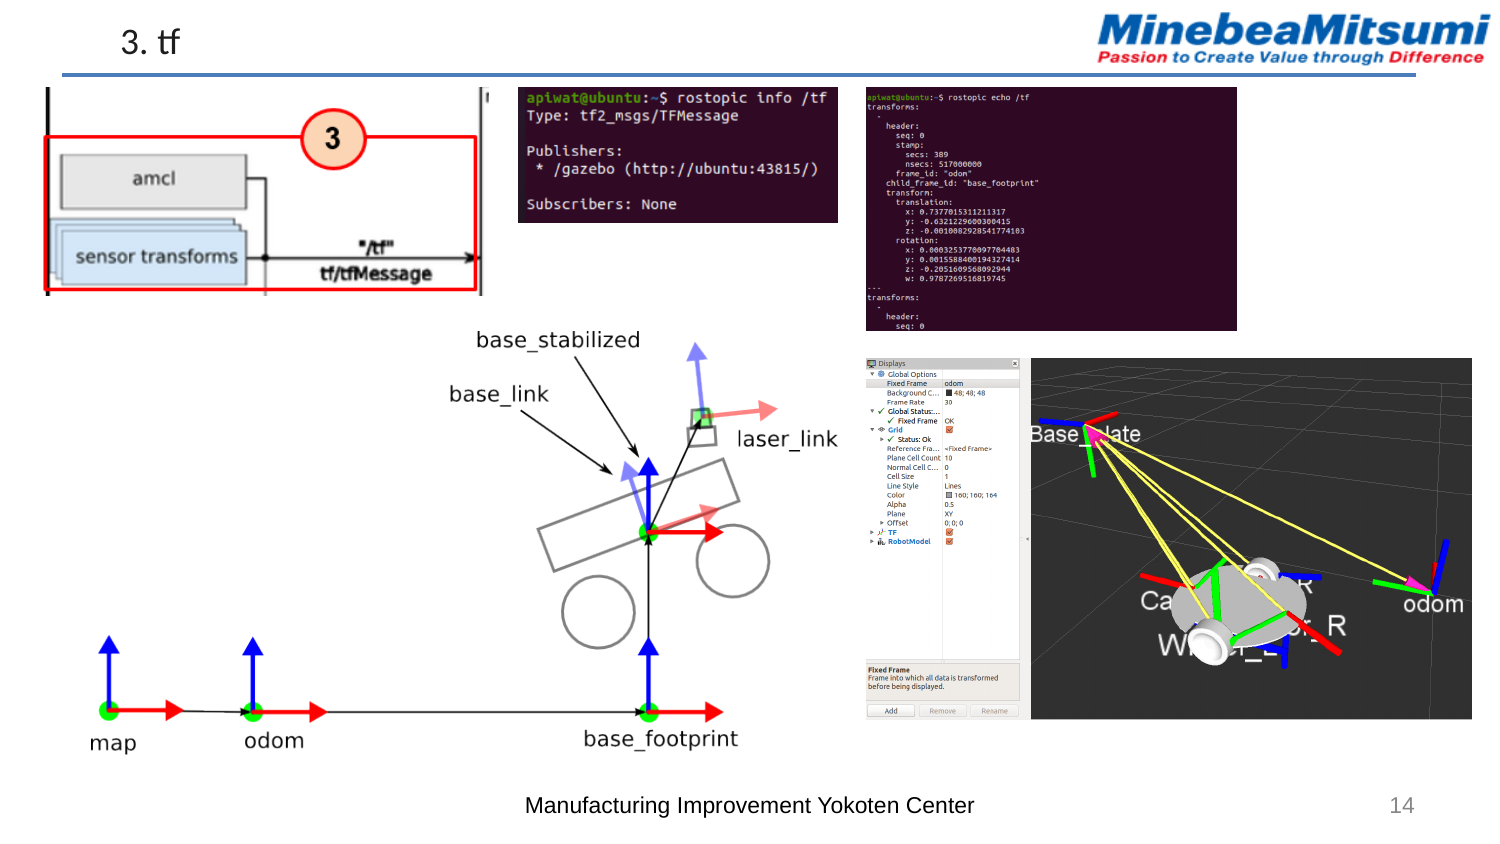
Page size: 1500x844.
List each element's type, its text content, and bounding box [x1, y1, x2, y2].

picture [866, 86, 1238, 332]
picture [32, 86, 490, 297]
slide_number 14 [1074, 782, 1425, 827]
text_box 3. tf [52, 11, 1425, 68]
picture [1095, 1, 1498, 68]
footer Manufacturing Improvement Yokoten Center [461, 782, 1039, 827]
picture [91, 330, 838, 766]
picture [866, 358, 1472, 720]
picture [517, 86, 839, 223]
